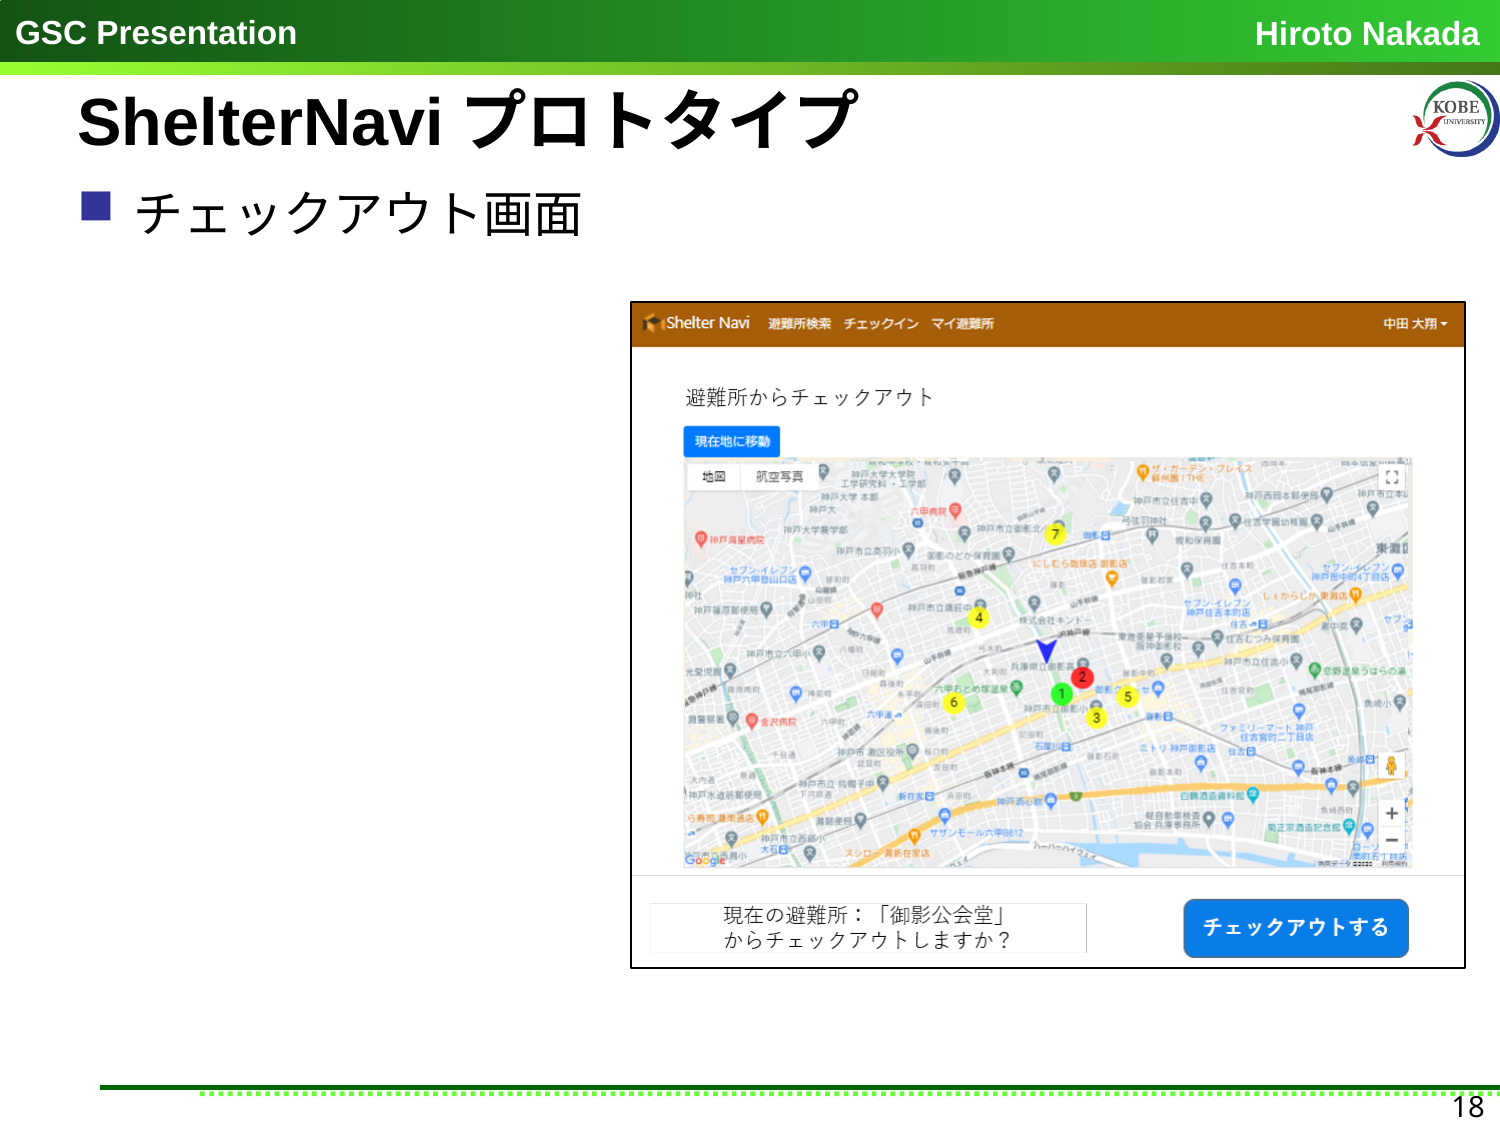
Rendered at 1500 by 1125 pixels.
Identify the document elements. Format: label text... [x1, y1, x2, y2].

slide_number 18 [1187, 1081, 1500, 1125]
list チェックアウト画面 [62, 174, 1438, 1050]
title ShelterNaviプロトタイプ [62, 75, 1350, 163]
picture [1412, 80, 1500, 157]
picture [631, 302, 1465, 967]
